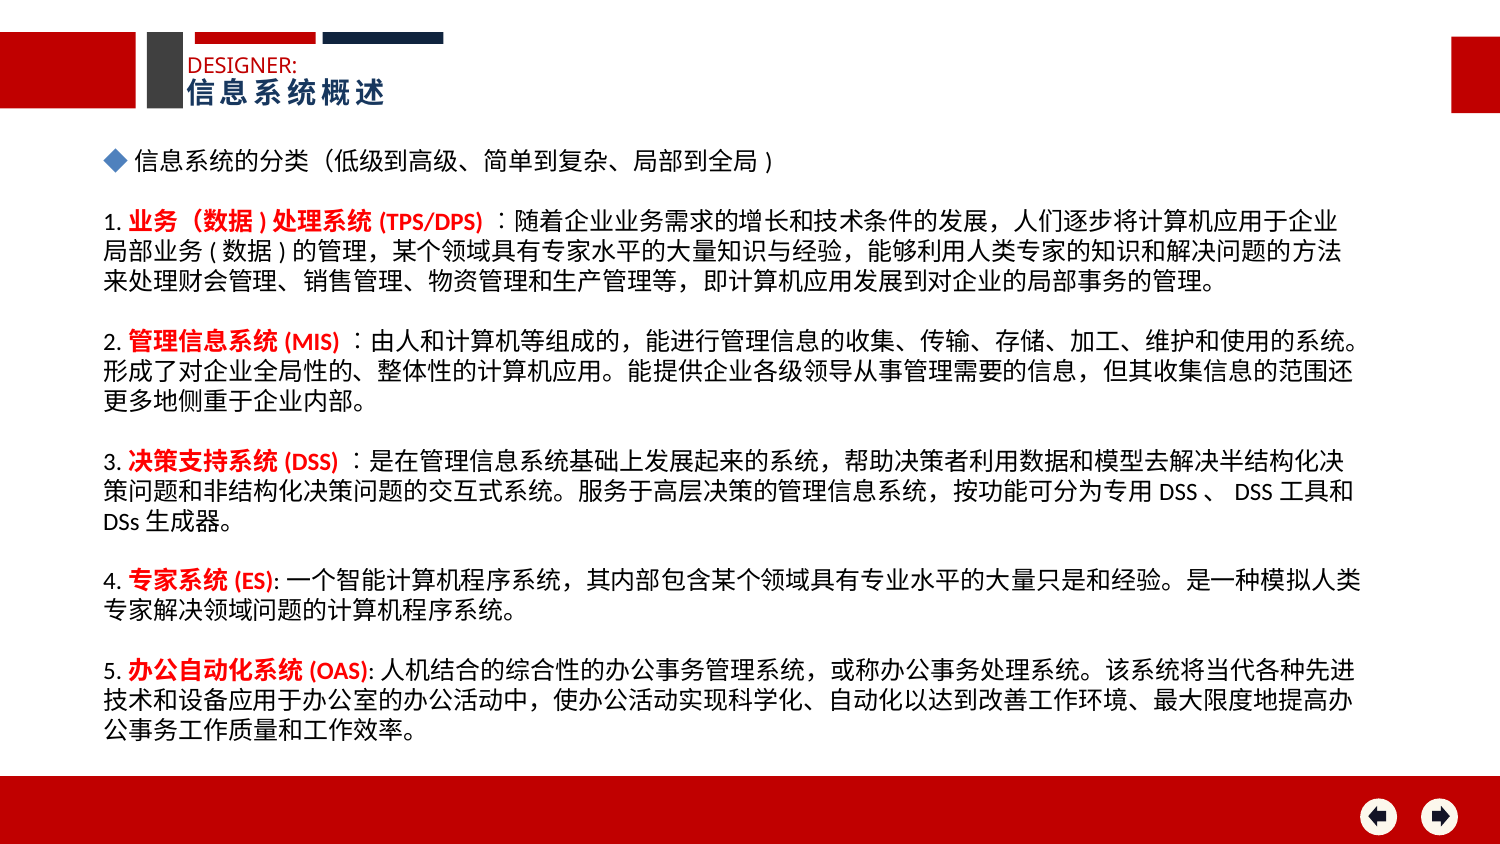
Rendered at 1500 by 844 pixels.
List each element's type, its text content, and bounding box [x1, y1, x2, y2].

text_box DESIGNER: [172, 43, 313, 67]
text_box 信息系统概述 [171, 67, 750, 138]
text_box ◆信息系统的分类（低级到高级、简单到复杂、局部到全局) 1.业务（数据)处理系统(TPS/DPS)︰随着企业业务需求的增长和技术条件的发展，人们逐步将计算机应用于企业局部业务(数据)的管理，某个领域具有专家水平的大量知识与经验，能够利用人类专家的知识和解决问题的方法来处理财会管理、销售管理、物资管理和生产管理等，即计算机应用发展到对企业的局部事务的管理。 2.管理信息系统(MIS)︰由人和计算机等组成的，能进行管理信息的收集、传输、存储、加工、维护和使用的系统。形成了对企业全局性的、整体性的计算机应用。能提供企业各级领导从事管理需要的信息，但其收集信息的范围还更多地侧重于企业内部。 3.决策支持系统(DSS)︰是在管理信息系统基础上发展起来的系统，帮助决策者利用数据和模型去解决半结构化决策问题和非结构化决策问题的交互式系统。服务于高层决策的管理信息系统，按功能可分为专用DSS、DSS工具和DSs生成器。 4.专家系统(ES):一个智能计算机程序系统，其内部包含某个领域具有专业水平的大量只是和经验。是一种模拟人类专家解决领域问题的计算机程序系统。 5.办公自动化系统(OAS):人机结合的综合性的办公事务管理系统，或称办公事务处理系统。该系统将当代各种先进技术和设备应用于办公室的办公活动中，使办公活动实现科学化、自动化以达到改善工作环境、最大限度地提高办公事务工作质量和工作效率。 [88, 138, 1376, 752]
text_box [194, 31, 444, 45]
